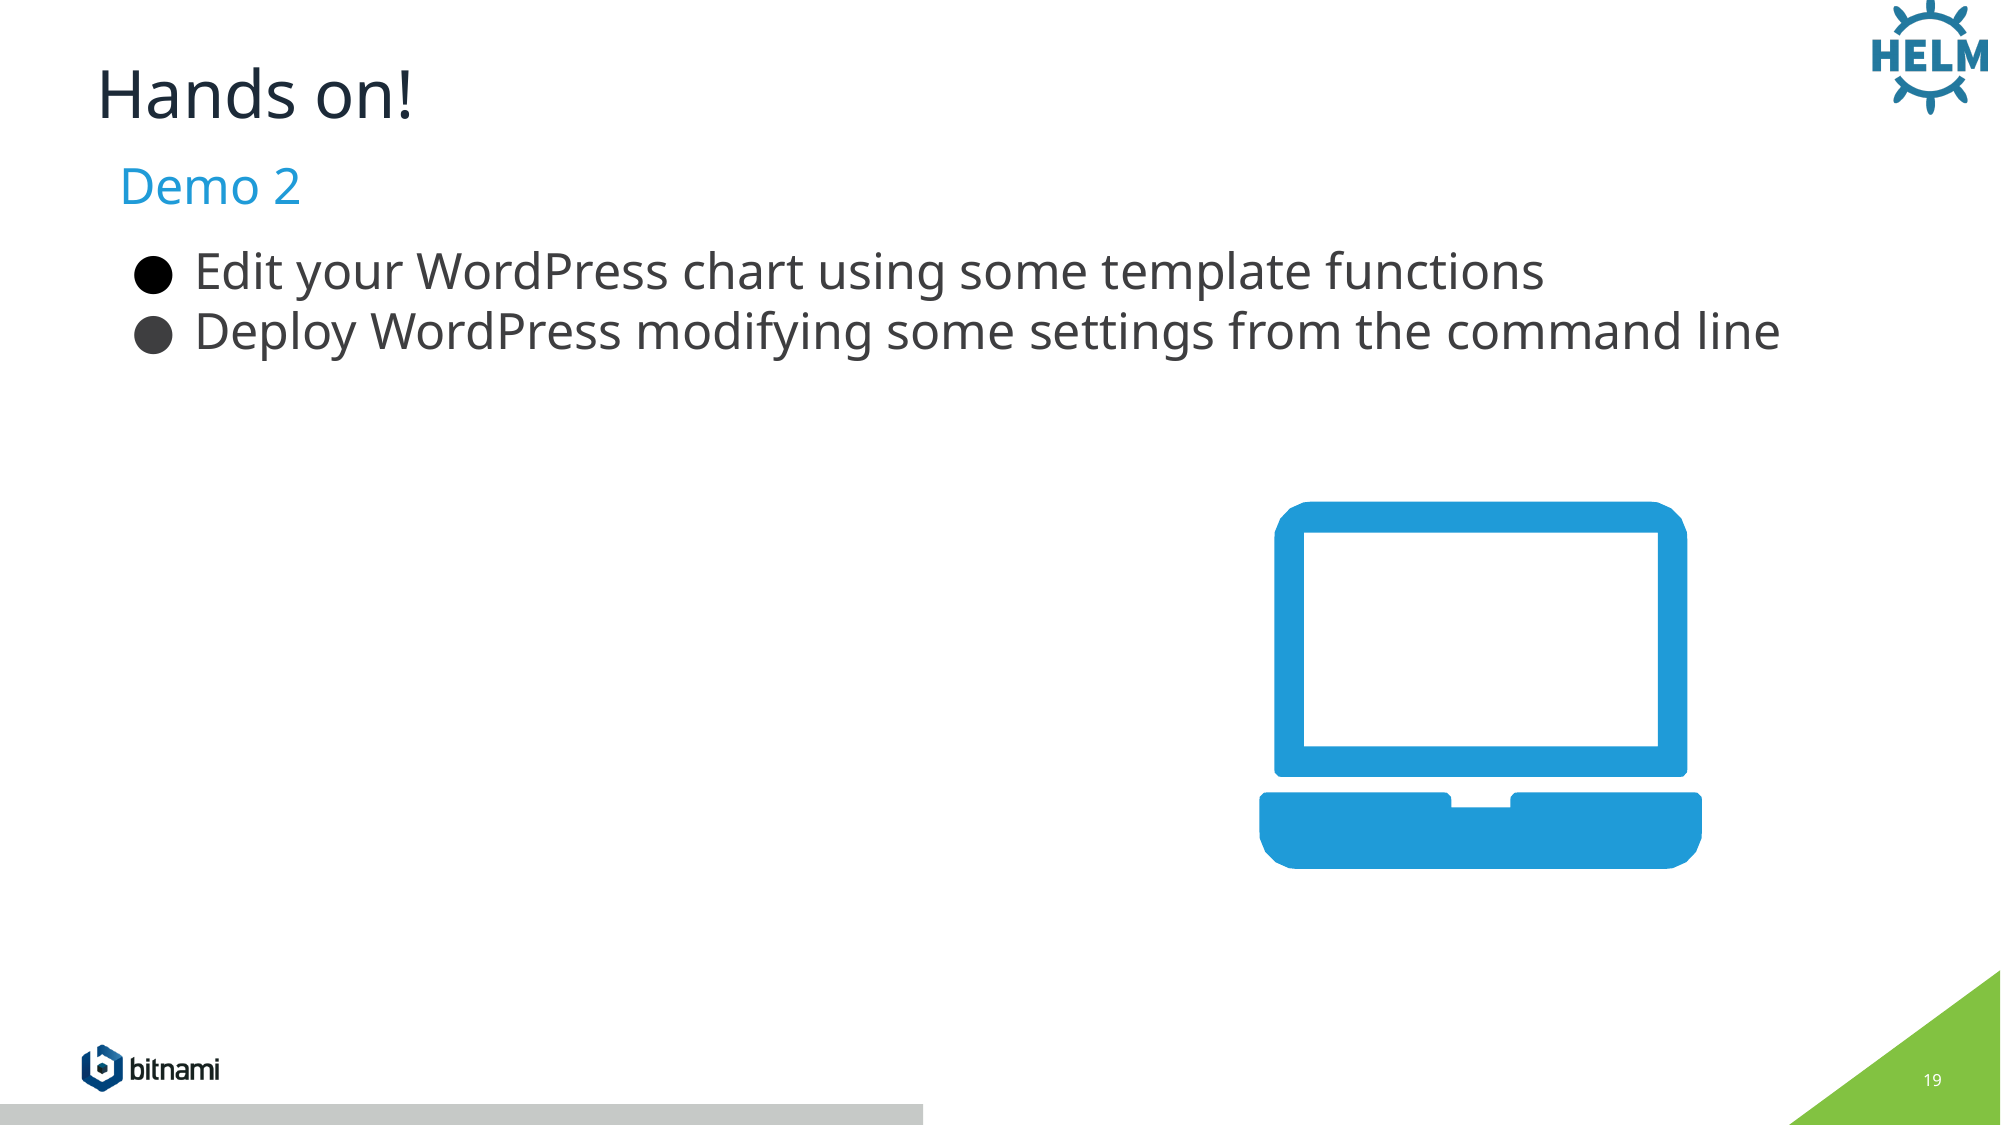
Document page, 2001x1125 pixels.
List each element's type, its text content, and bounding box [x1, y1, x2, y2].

text_box Demo 2 Edit your WordPress chart using some template functions Deploy WordPress modifying some settings from the command line [104, 147, 1928, 445]
slide_number ‹#› [1902, 1051, 1958, 1111]
picture [1871, 0, 1989, 116]
text_box [1274, 501, 1688, 777]
text_box [0, 1104, 924, 1125]
title Hands on! [81, 46, 1102, 147]
picture [75, 1040, 225, 1096]
text_box [1259, 792, 1702, 869]
